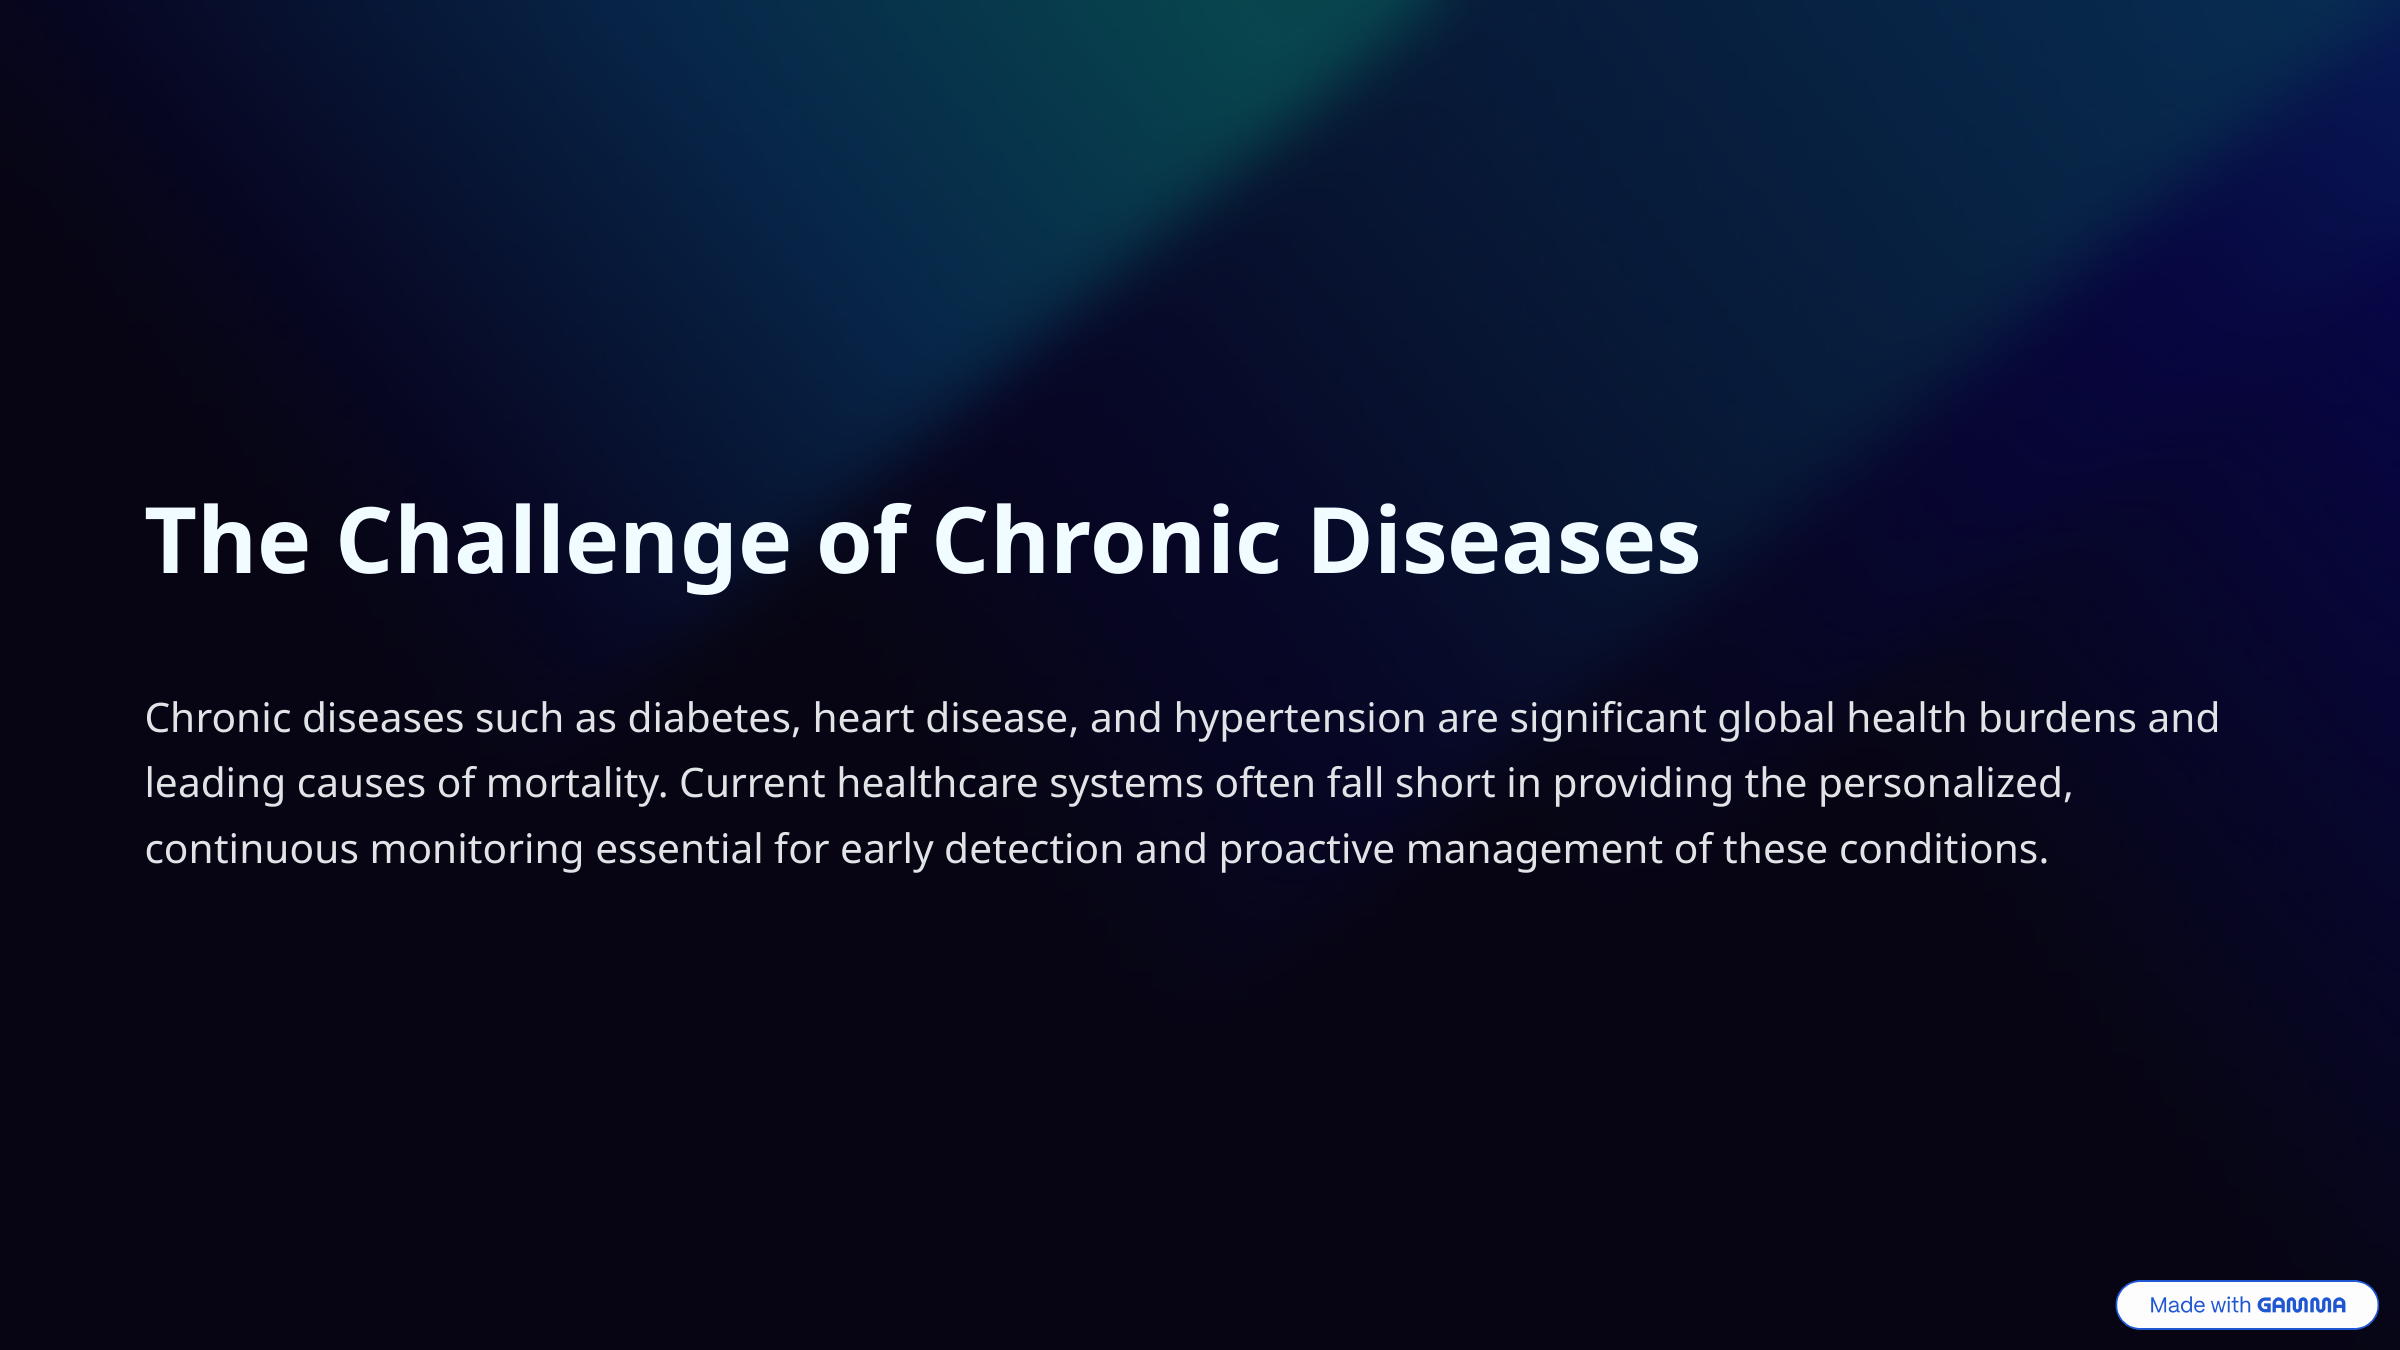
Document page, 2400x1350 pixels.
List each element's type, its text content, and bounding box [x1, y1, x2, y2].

picture [2106, 1271, 2389, 1339]
text_box The Challenge of Chronic Diseases [144, 477, 1628, 592]
text_box Chronic diseases such as diabetes, heart disease, and hypertension are significant global health burdens and leading causes of mortality. Current healthcare systems often fall short in providing the personalized, continuous monitoring essential for early detection and proactive management of these conditions. [144, 674, 2256, 873]
